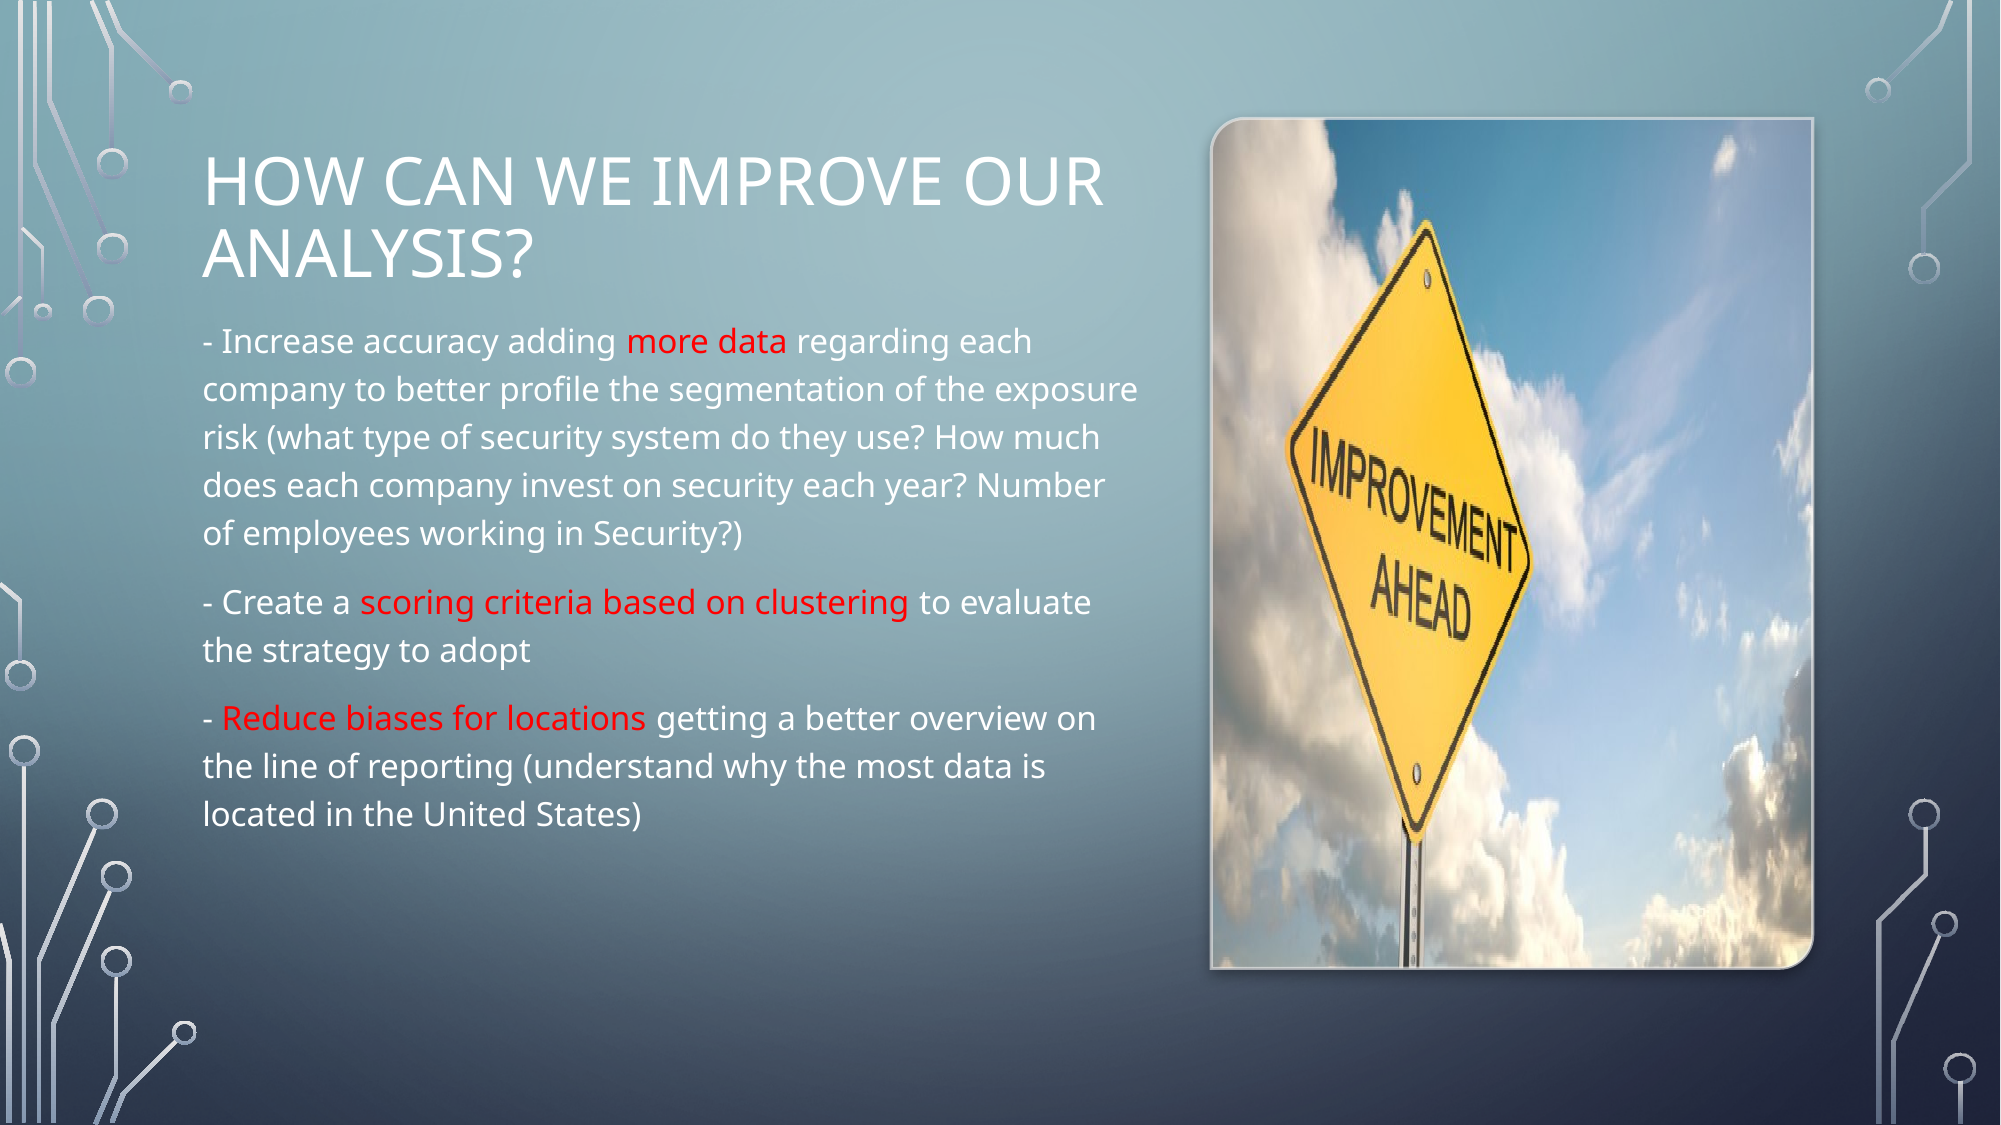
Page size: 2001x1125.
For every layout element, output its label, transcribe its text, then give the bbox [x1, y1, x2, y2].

picture [1211, 118, 1813, 969]
list - Increase accuracy adding more data regarding each company to better profile the segmentation of the exposure risk (what type of security system do they use? How much does each company invest on security each year? Number of employees working in Security?) - Create a scoring criteria based on clustering to evaluate the strategy to adopt - Reduce biases for locations getting a better overview on the line of reporting (understand why the most data is located in the United States) [187, 244, 1161, 826]
title How can we improve our analysis? [187, 30, 1161, 244]
